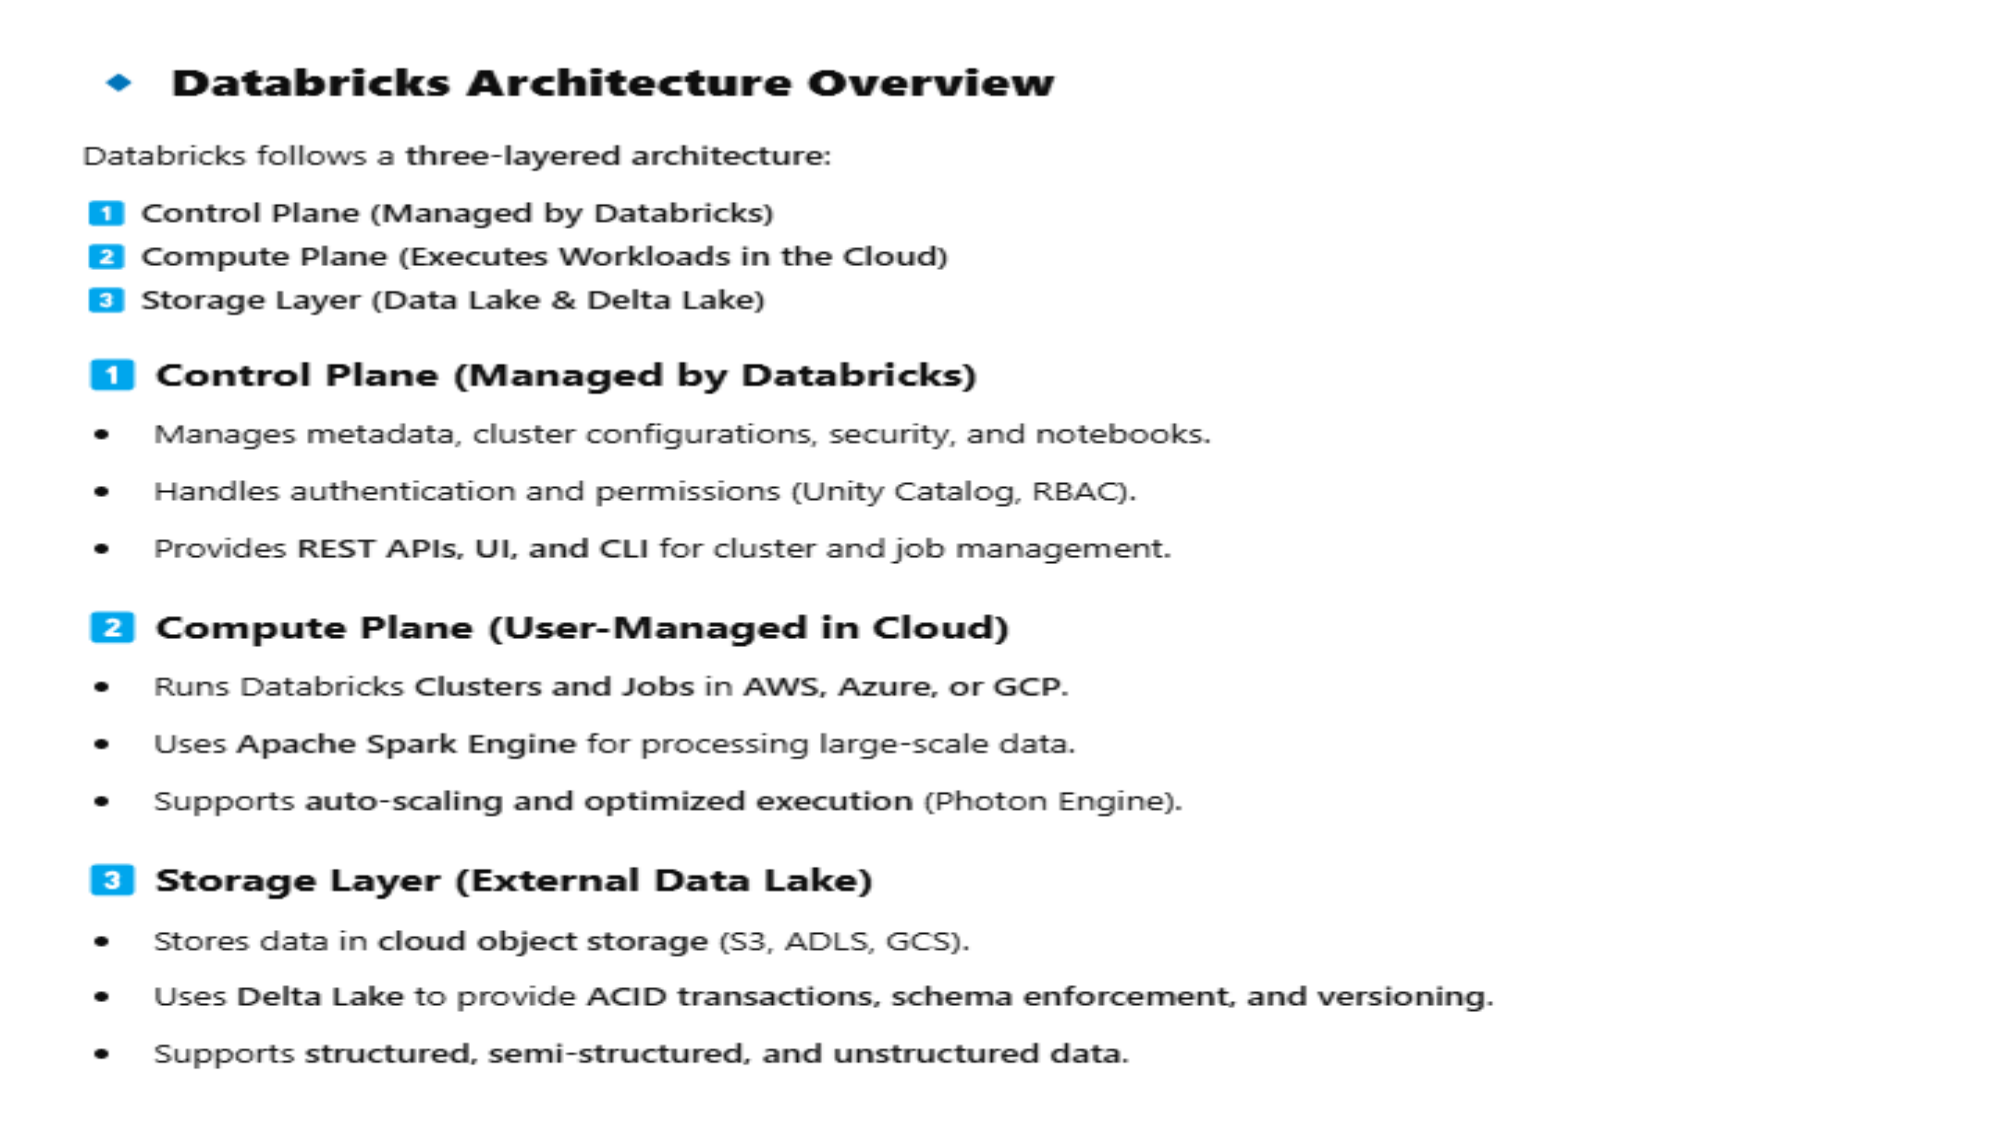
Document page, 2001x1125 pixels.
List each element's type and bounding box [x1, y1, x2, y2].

picture [51, 47, 1518, 1077]
